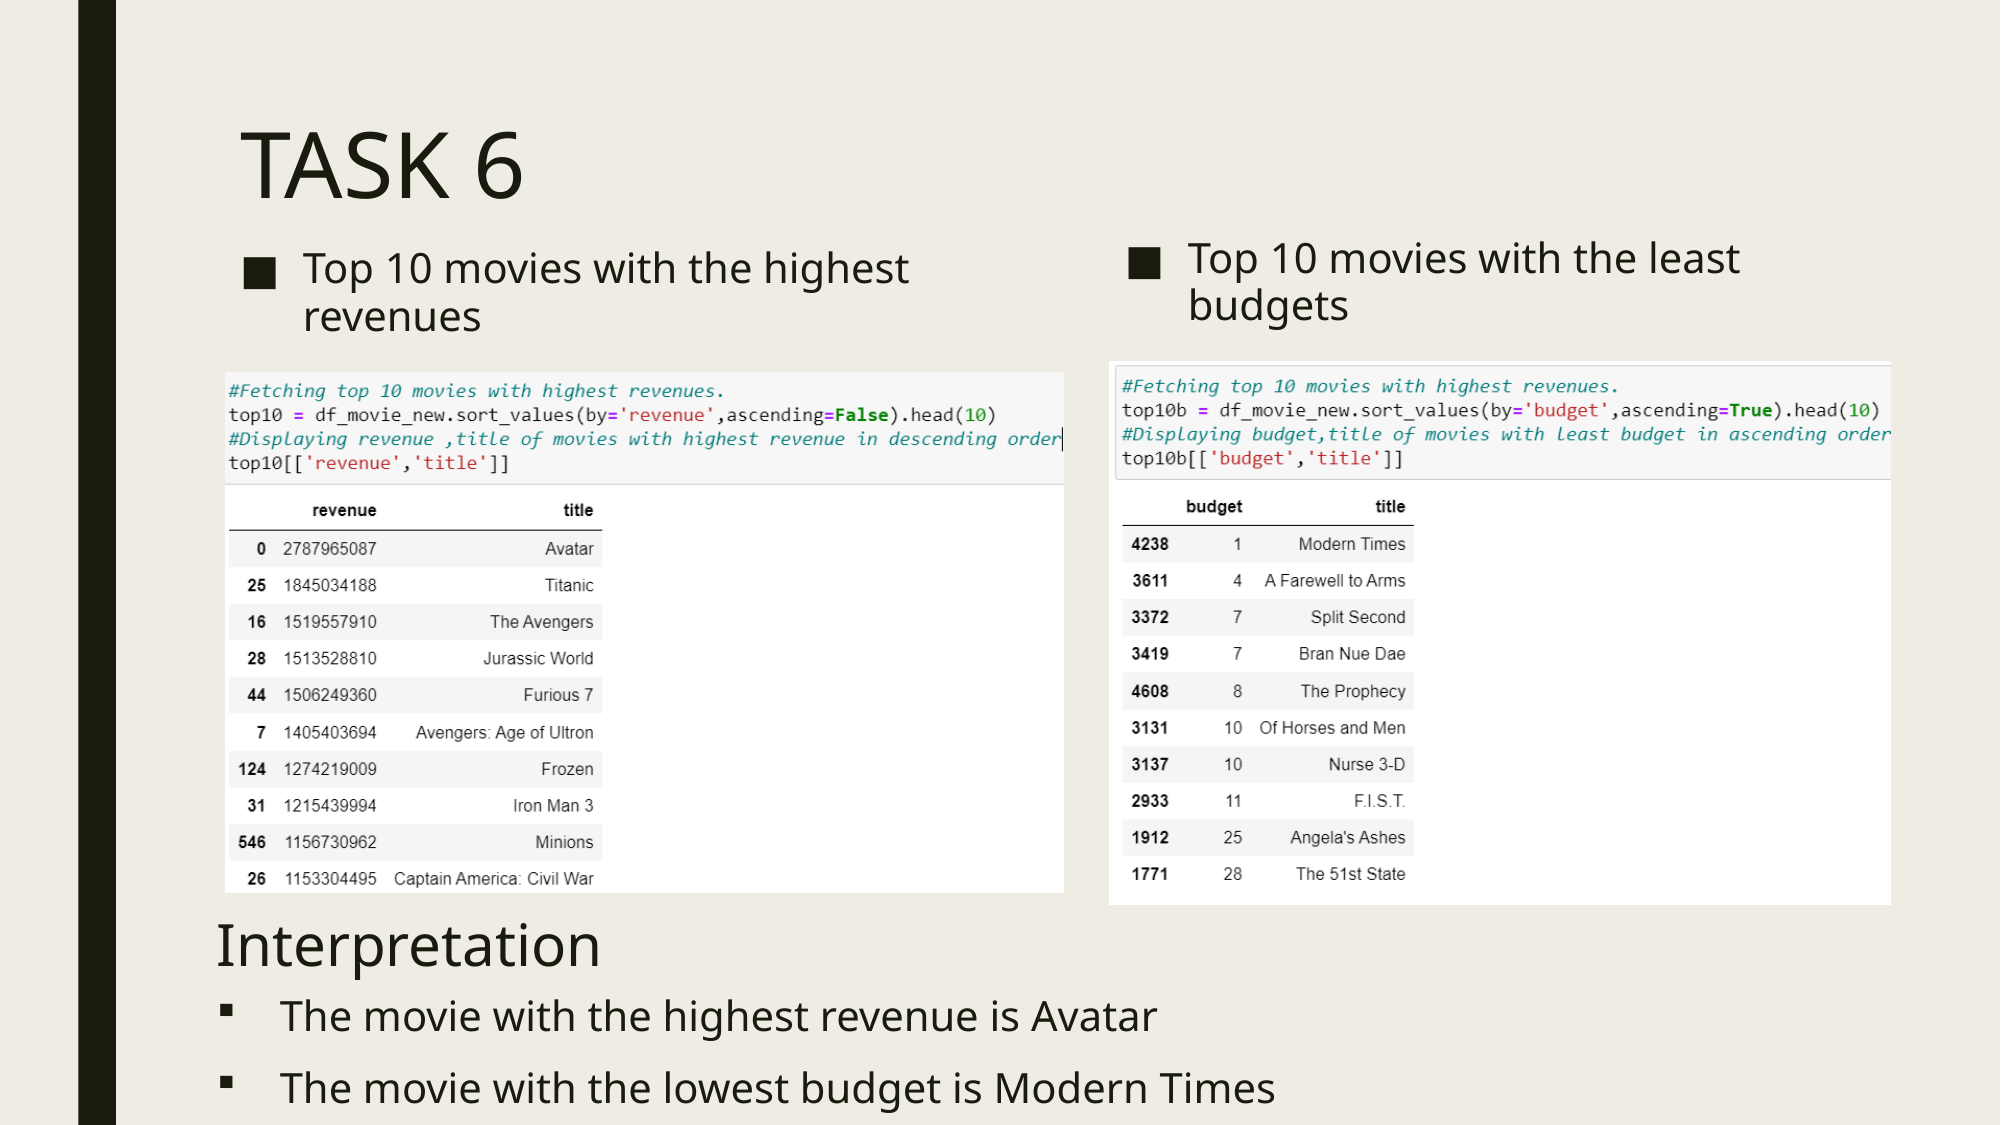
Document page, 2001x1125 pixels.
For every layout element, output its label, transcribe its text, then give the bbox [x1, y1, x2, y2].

text_box Interpretation [201, 909, 956, 1004]
text_box Top 10 movies with the least budgets [1109, 228, 1923, 373]
picture [224, 372, 1064, 893]
text_box The movie with the highest revenue is Avatar The movie with the lowest budget is Modern Times [201, 986, 1890, 1125]
title TASK 6 [225, 112, 1800, 357]
picture [1109, 361, 1891, 905]
list Top 10 movies with the highest revenues [225, 238, 1038, 372]
